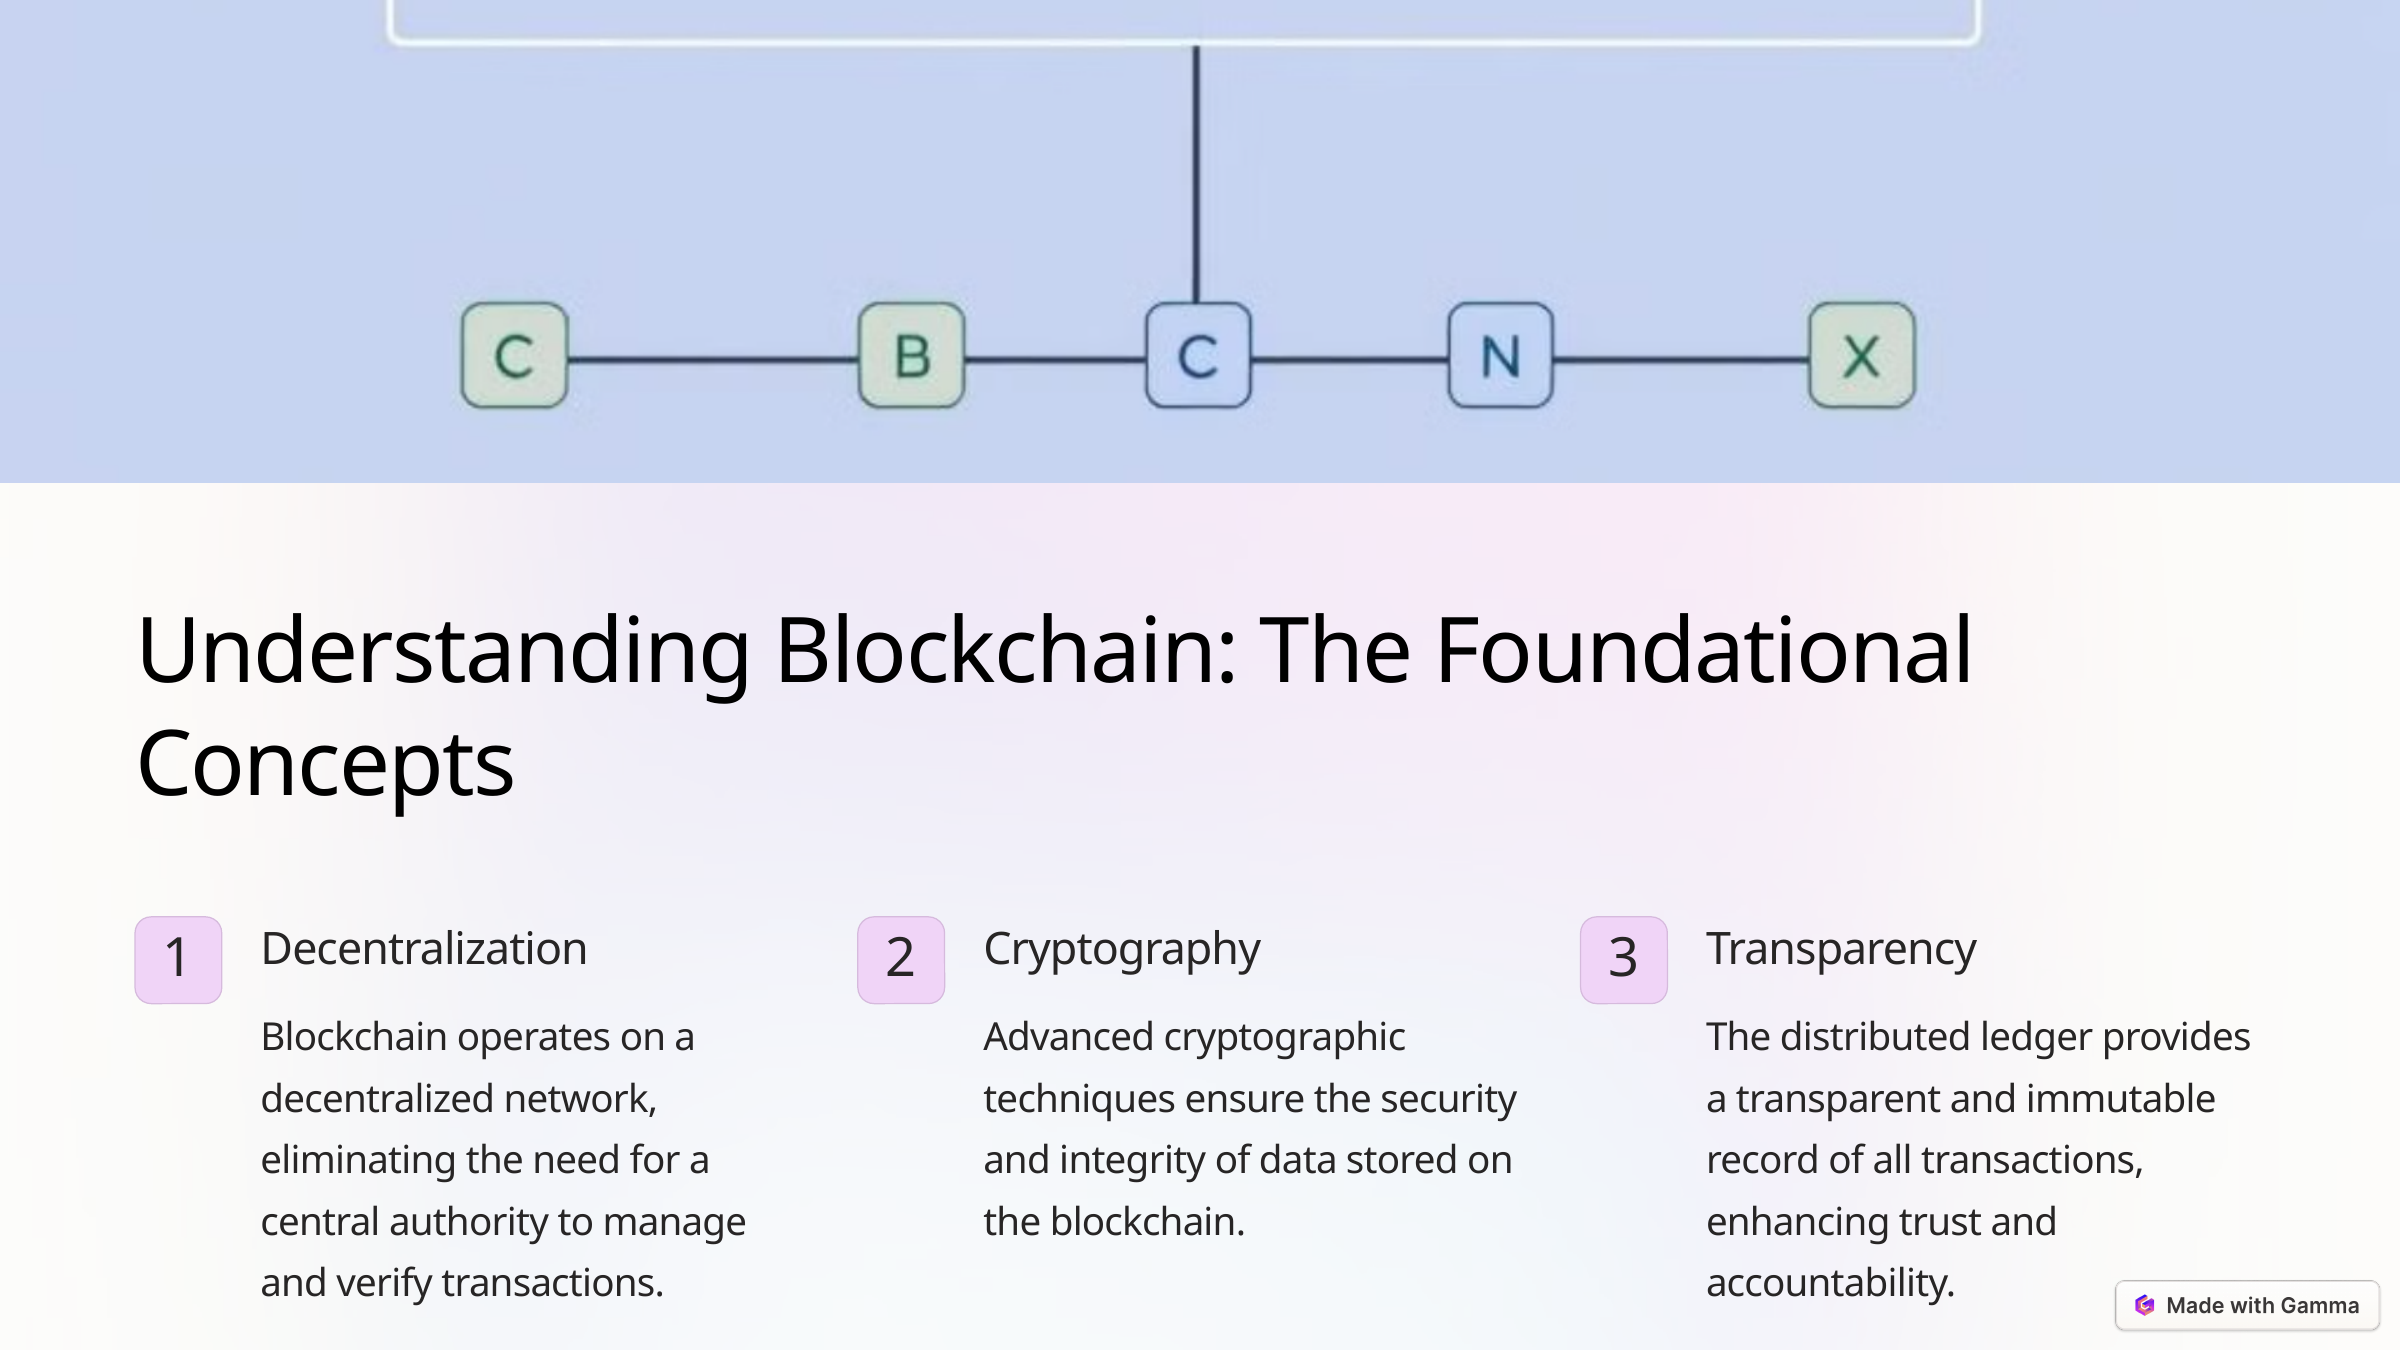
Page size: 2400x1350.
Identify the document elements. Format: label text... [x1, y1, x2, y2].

text_box Cryptography [983, 916, 1438, 974]
text_box The distributed ledger provides a transparent and immutable record of all transactions, enhancing trust and accountability. [1706, 996, 2265, 1244]
text_box Advanced cryptographic techniques ensure the security and integrity of data stored on the blockchain. [983, 996, 1543, 1182]
text_box 1 [164, 933, 192, 988]
text_box Transparency [1706, 916, 2161, 974]
text_box Blockchain operates on a decentralized network, eliminating the need for a central authority to manage and verify transactions. [260, 996, 820, 1244]
picture [0, 0, 2400, 483]
text_box 2 [887, 933, 915, 988]
text_box [135, 916, 222, 1004]
text_box [857, 916, 945, 1004]
picture [2106, 1271, 2389, 1339]
text_box 3 [1610, 933, 1638, 988]
text_box Decentralization [260, 916, 715, 974]
text_box [1580, 916, 1668, 1004]
text_box Understanding Blockchain: The Foundational Concepts [135, 588, 2265, 816]
